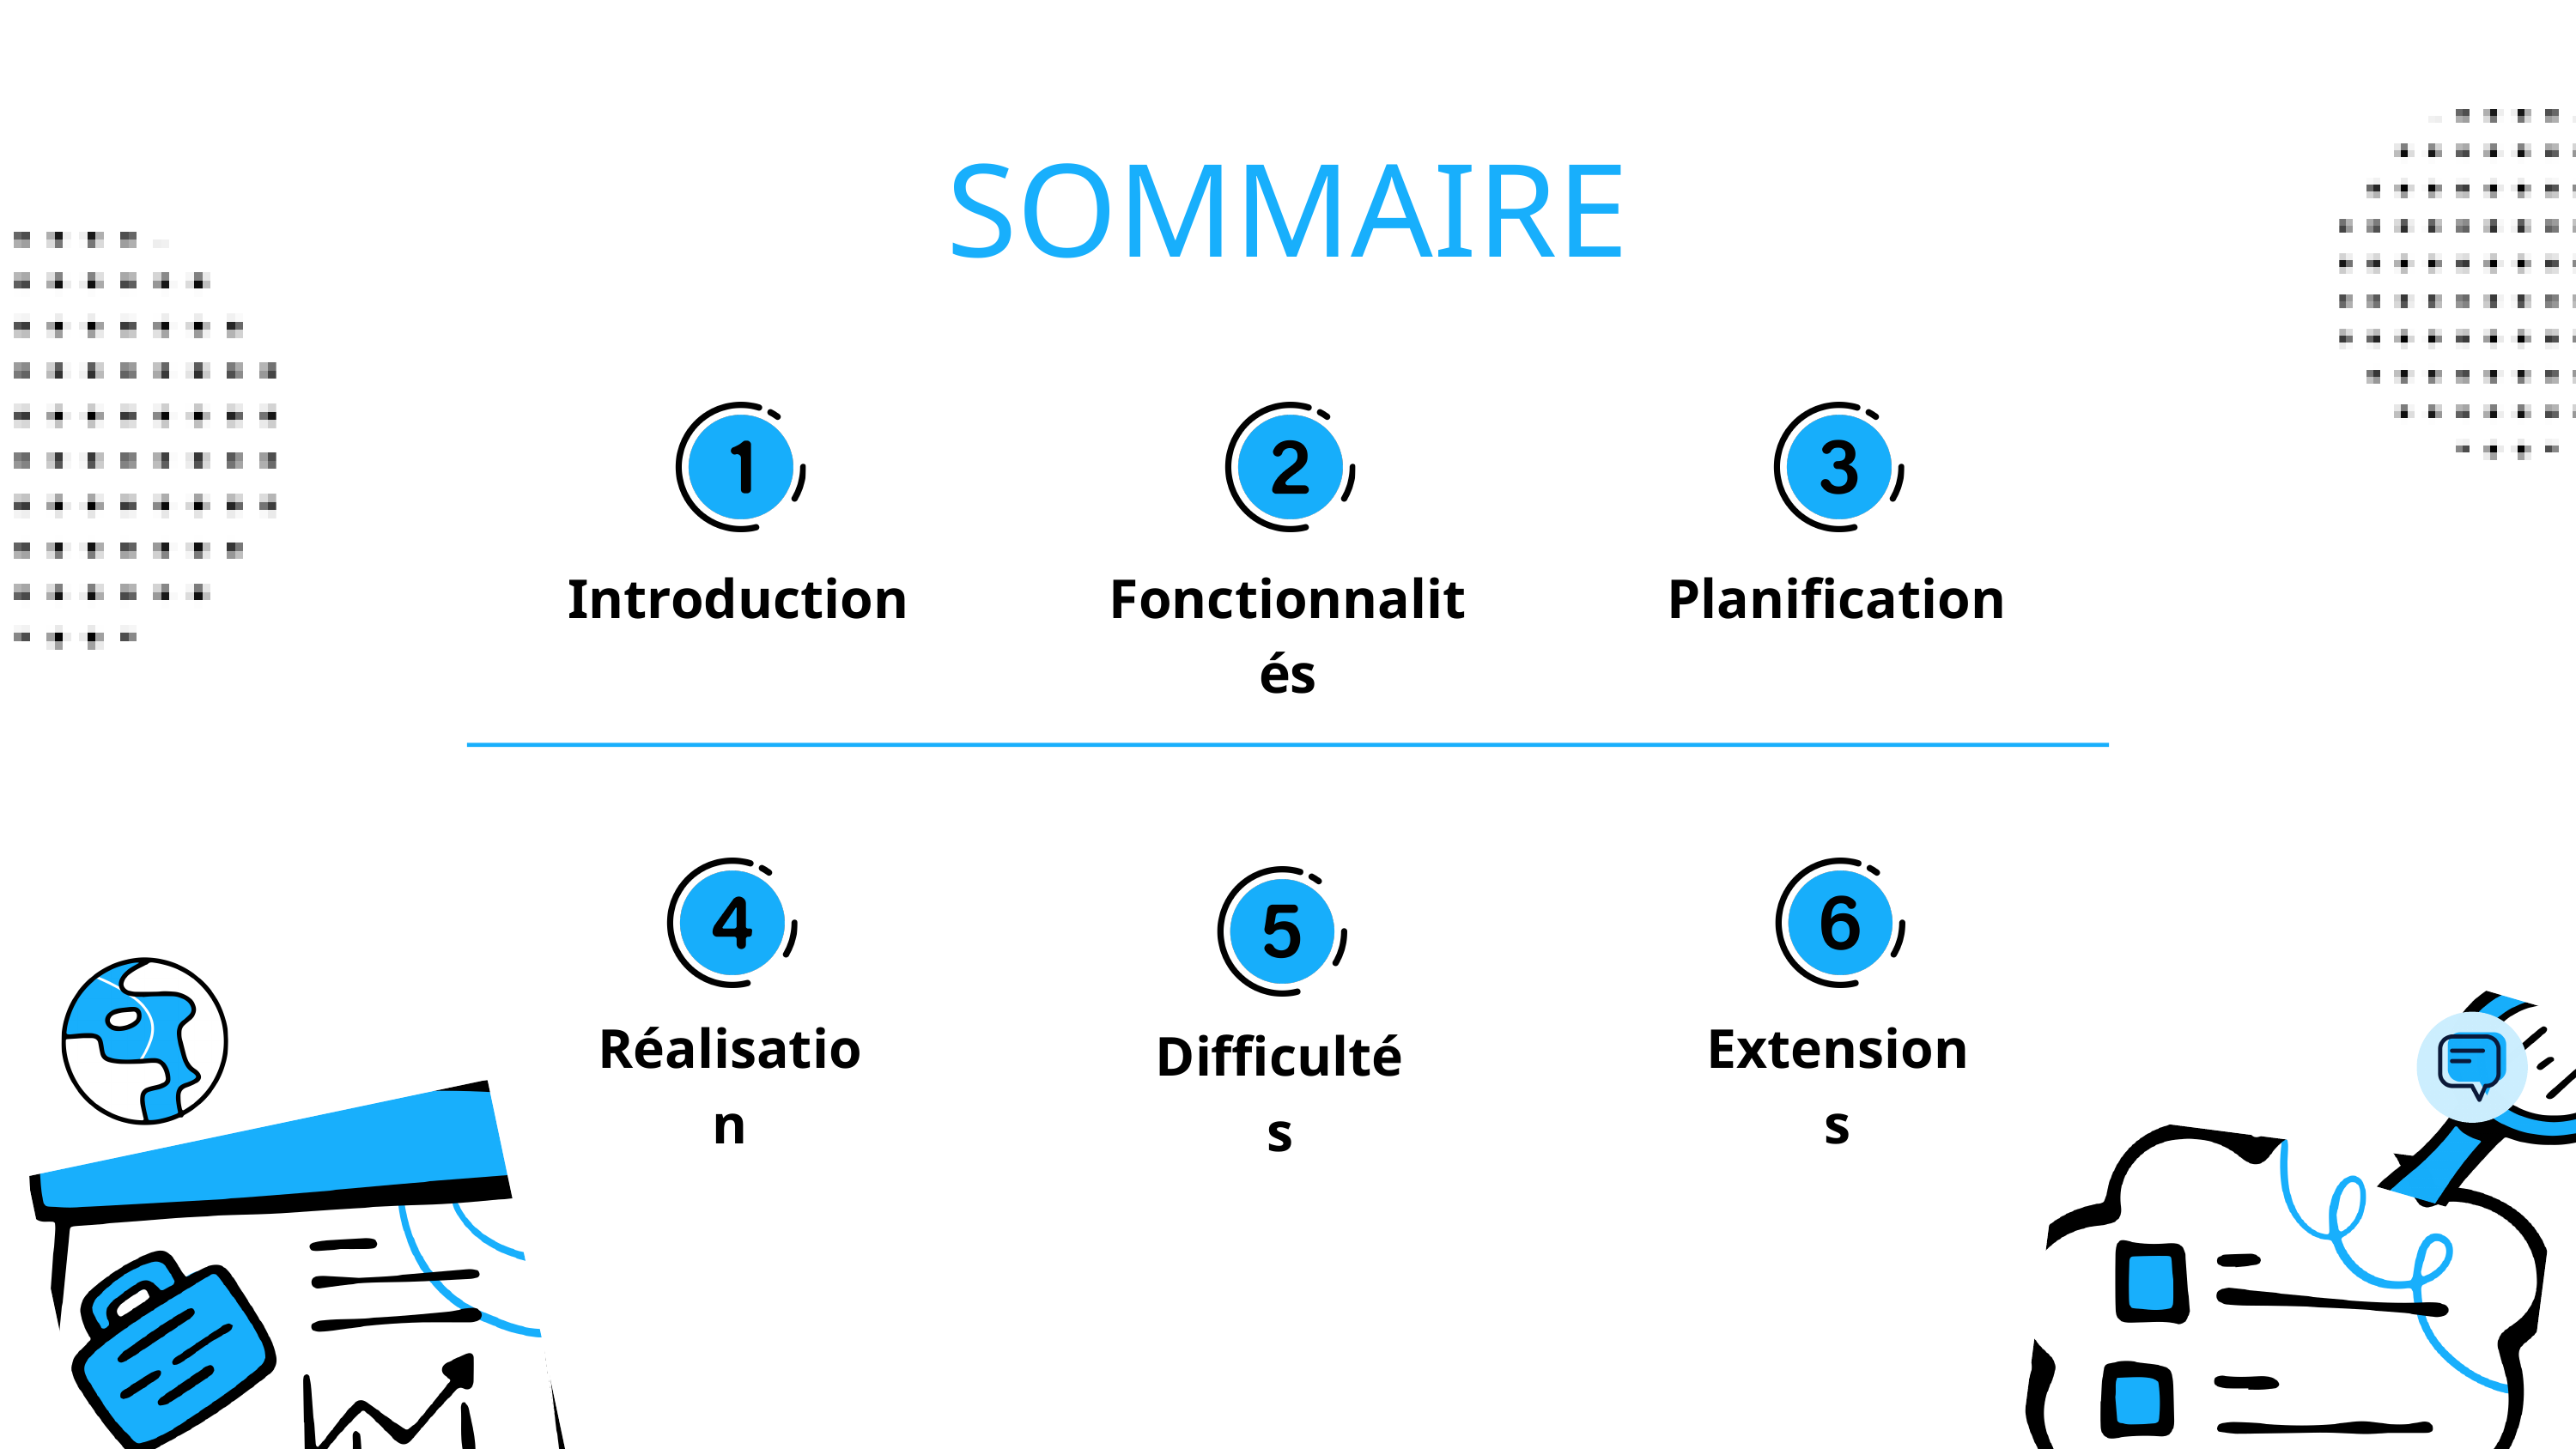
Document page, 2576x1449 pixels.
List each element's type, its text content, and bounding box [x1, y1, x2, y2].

text_box [2339, 109, 2576, 460]
text_box [0, 232, 276, 650]
text_box SOMMAIRE [520, 139, 2056, 283]
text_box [2416, 1011, 2529, 1124]
text_box [662, 856, 798, 988]
text_box Difficultés [1143, 1011, 1416, 1162]
text_box [1220, 400, 1356, 532]
text_box [2020, 1111, 2549, 1449]
text_box [671, 400, 806, 532]
text_box Extensions [1693, 1003, 1983, 1155]
text_box [2357, 971, 2576, 1245]
text_box [1212, 864, 1347, 997]
text_box Introduction [547, 554, 930, 629]
text_box Réalisation [586, 1003, 874, 1155]
text_box [1769, 400, 1905, 532]
text_box Planification [1623, 554, 2050, 629]
text_box [27, 1079, 565, 1449]
text_box [1771, 856, 1905, 988]
text_box Fonctionnalités [1094, 554, 1482, 705]
text_box [61, 957, 228, 1125]
